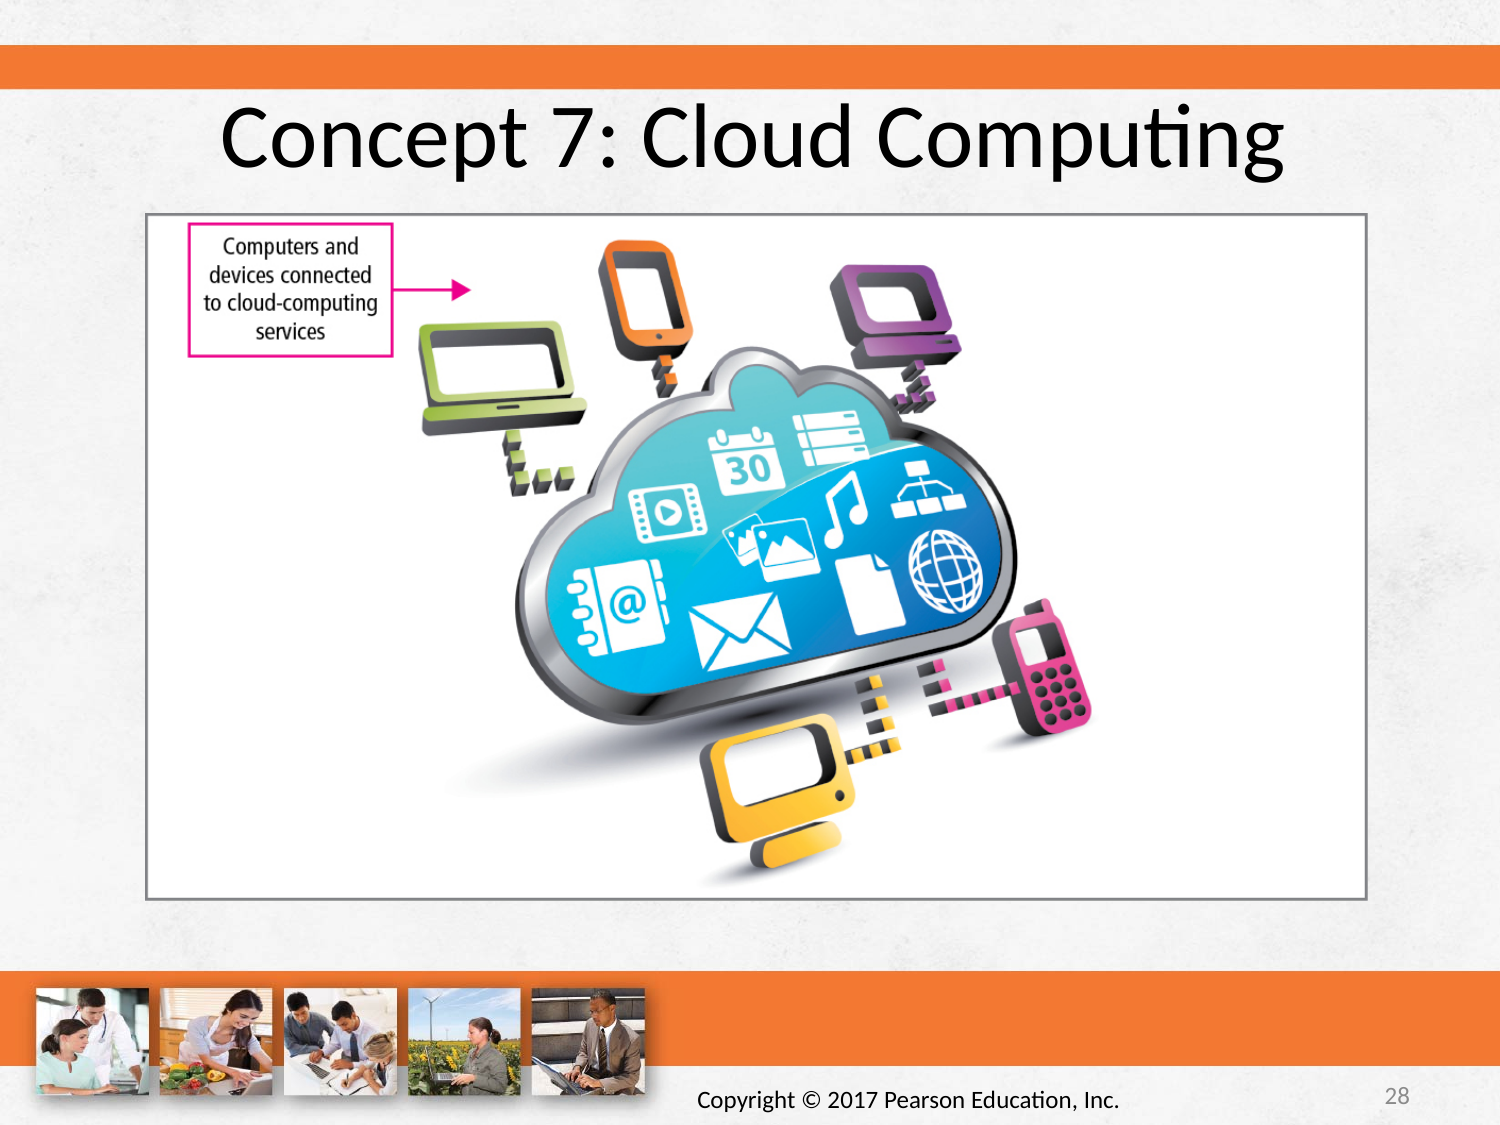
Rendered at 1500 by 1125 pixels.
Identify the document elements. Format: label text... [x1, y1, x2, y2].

footer Copyright © 2017 Pearson Education, Inc. [649, 1053, 1175, 1114]
picture [0, 0, 1500, 1125]
slide_number 28 [1074, 1065, 1425, 1125]
title Concept 7: Cloud Computing [108, 49, 1401, 213]
